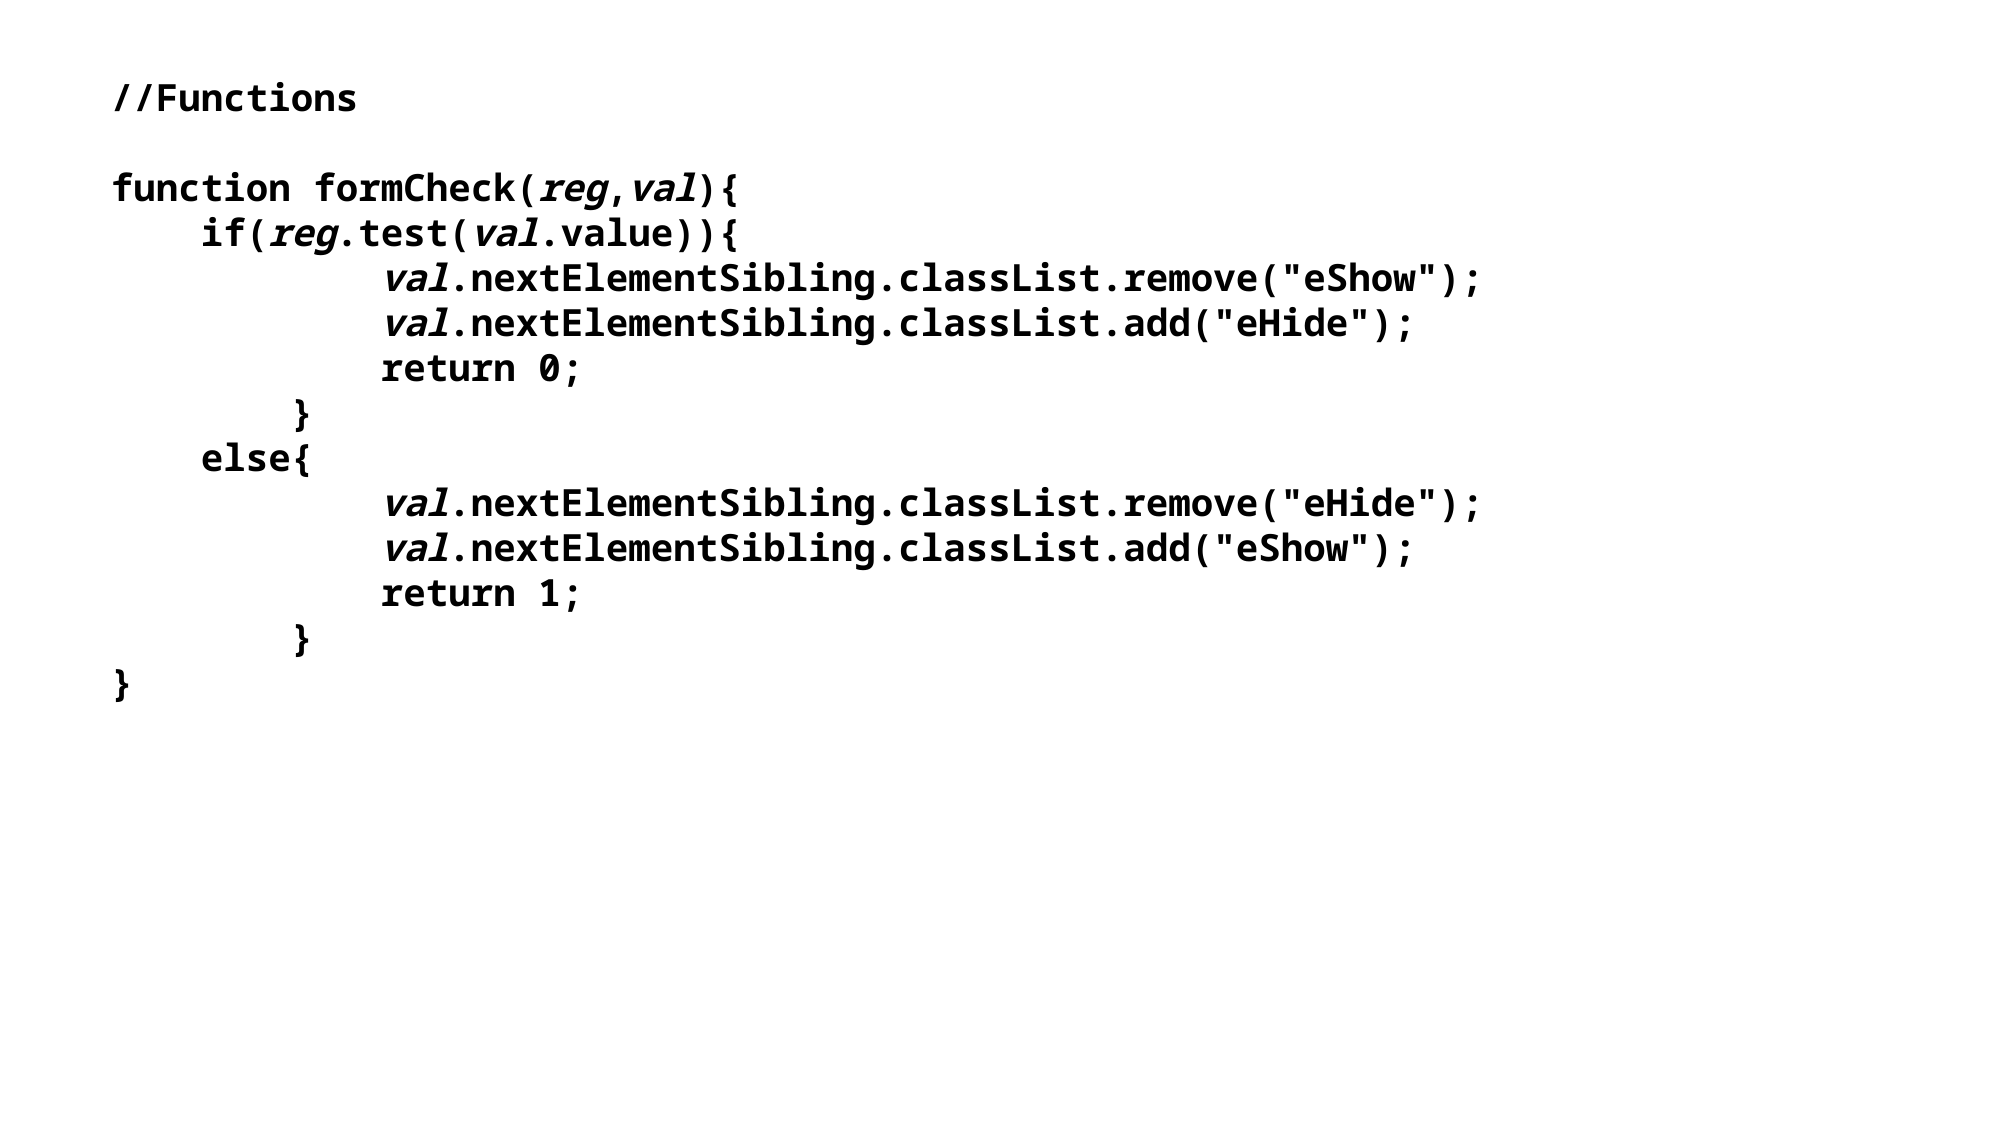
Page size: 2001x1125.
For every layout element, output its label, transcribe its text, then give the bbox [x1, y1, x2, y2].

text_box //Functions function formCheck(reg,val){ if(reg.test(val.value)){ val.nextElementSibling.classList.remove("eShow"); val.nextElementSibling.classList.add("eHide"); return 0; } else{ val.nextElementSibling.classList.remove("eHide"); val.nextElementSibling.classList.add("eShow"); return 1; } } [95, 66, 1722, 847]
